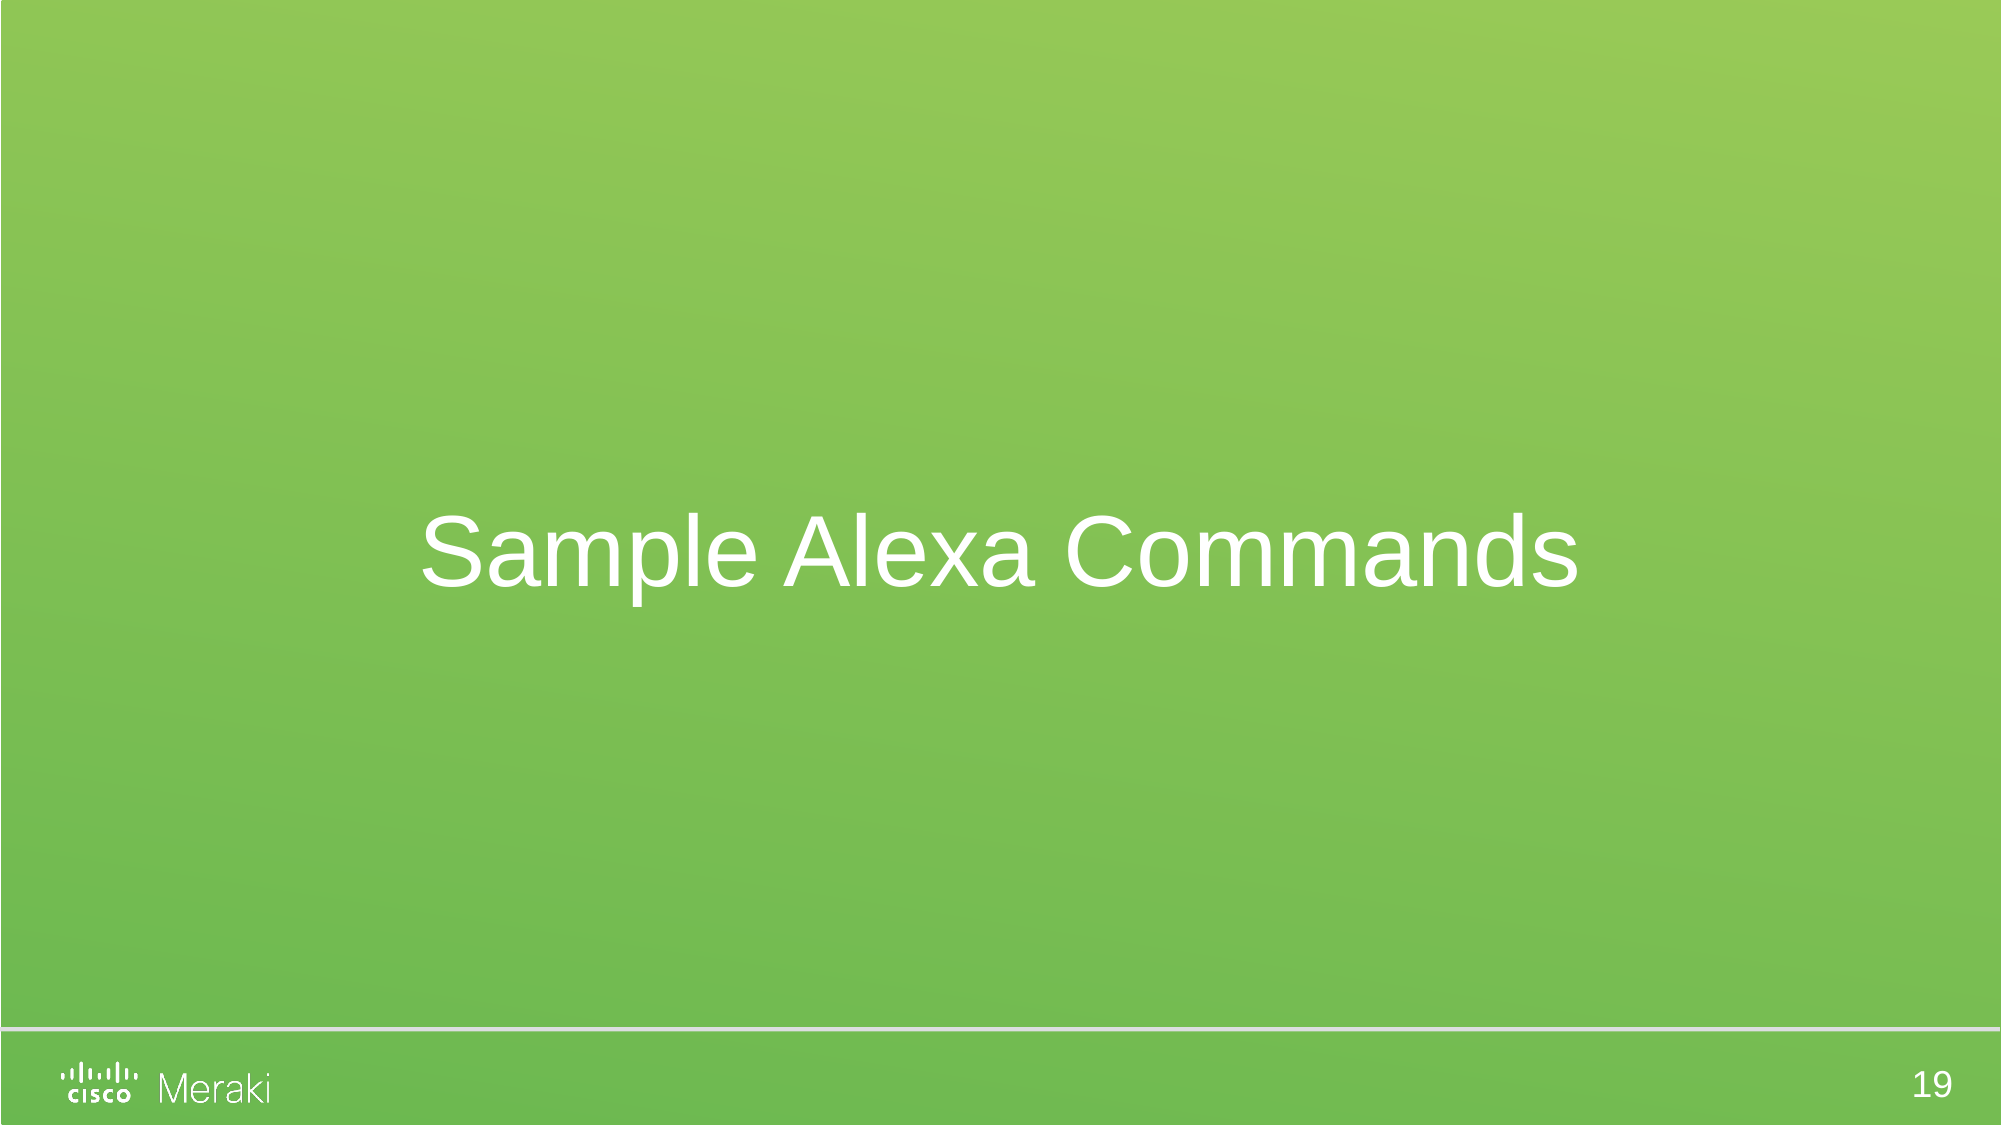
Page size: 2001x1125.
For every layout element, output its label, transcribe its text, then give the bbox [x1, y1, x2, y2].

picture [61, 1061, 269, 1103]
slide_number 19 [1896, 1052, 1975, 1105]
title Sample Alexa Commands [137, 492, 1863, 635]
